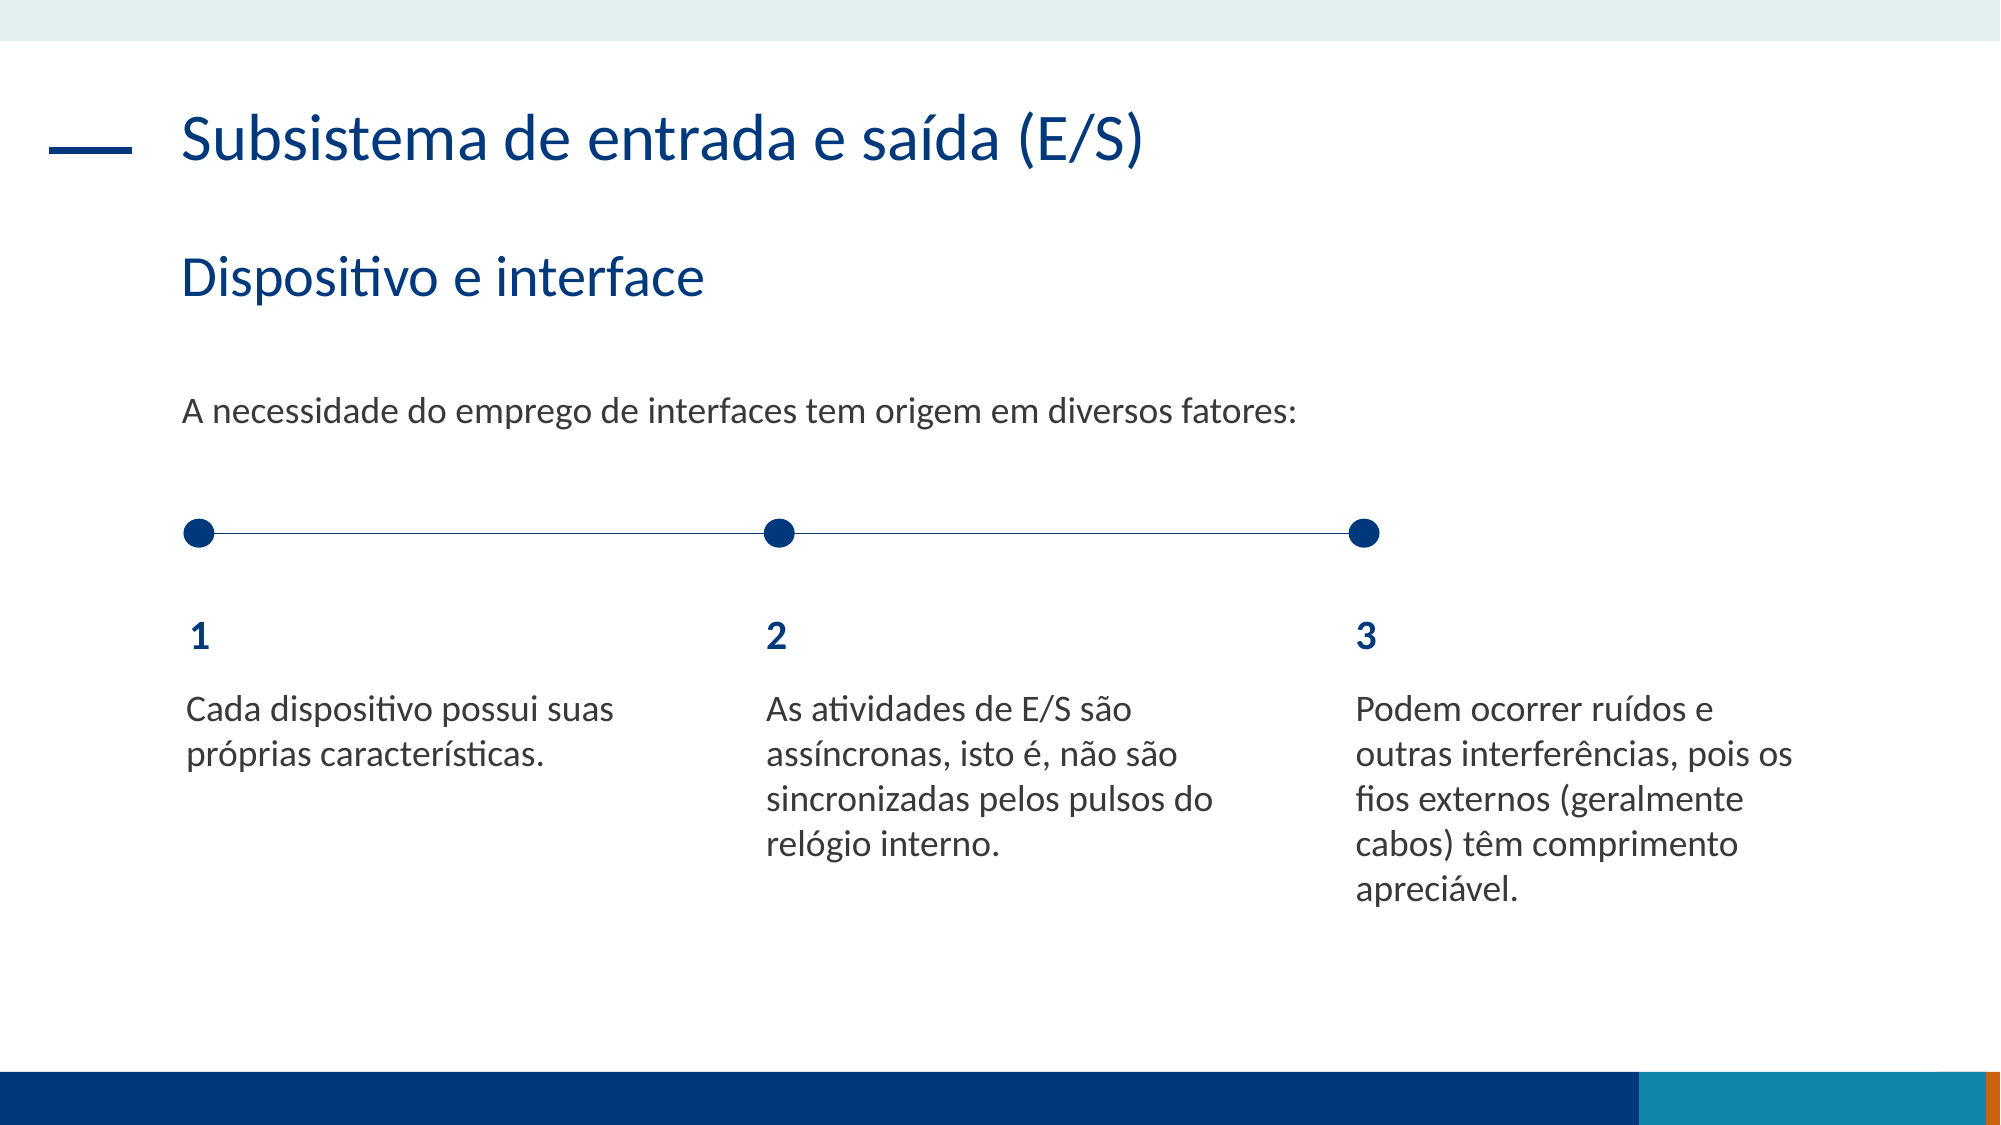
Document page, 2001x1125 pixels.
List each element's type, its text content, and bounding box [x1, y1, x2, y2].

text_box A necessidade do emprego de interfaces tem origem em diversos fatores: [167, 379, 1482, 439]
list Dispositivo e interface [167, 238, 1833, 380]
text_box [171, 519, 1833, 920]
list Subsistema de entrada e saída (E/S) [167, 95, 1833, 237]
